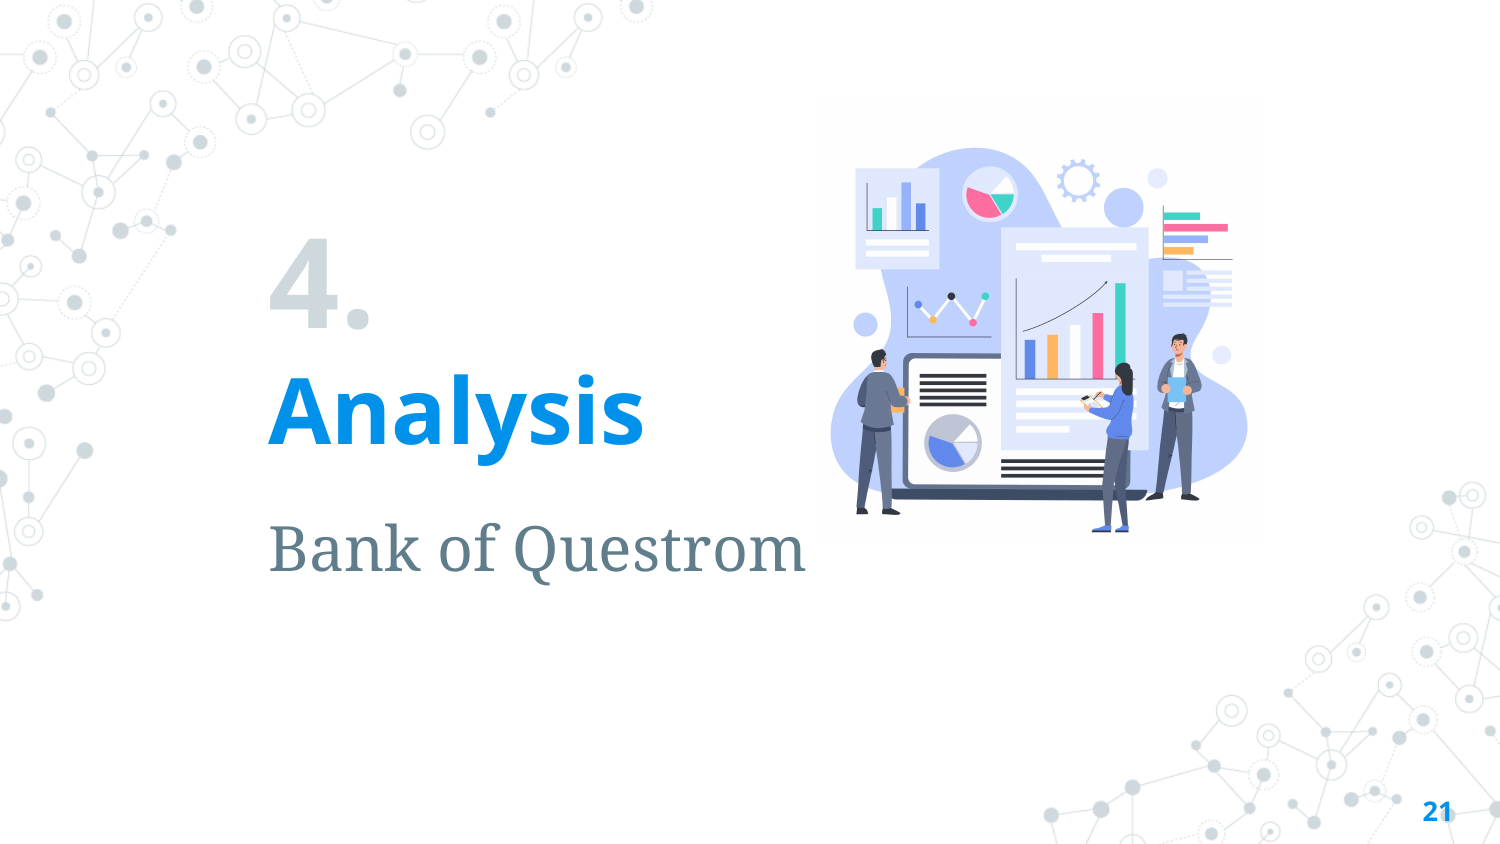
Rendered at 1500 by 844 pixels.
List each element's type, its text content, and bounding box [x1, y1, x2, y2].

picture [0, 0, 1500, 844]
title 4. Analysis [253, 287, 811, 479]
subtitle Bank of Questrom [253, 493, 1211, 623]
slide_number ‹#› [1378, 779, 1469, 844]
